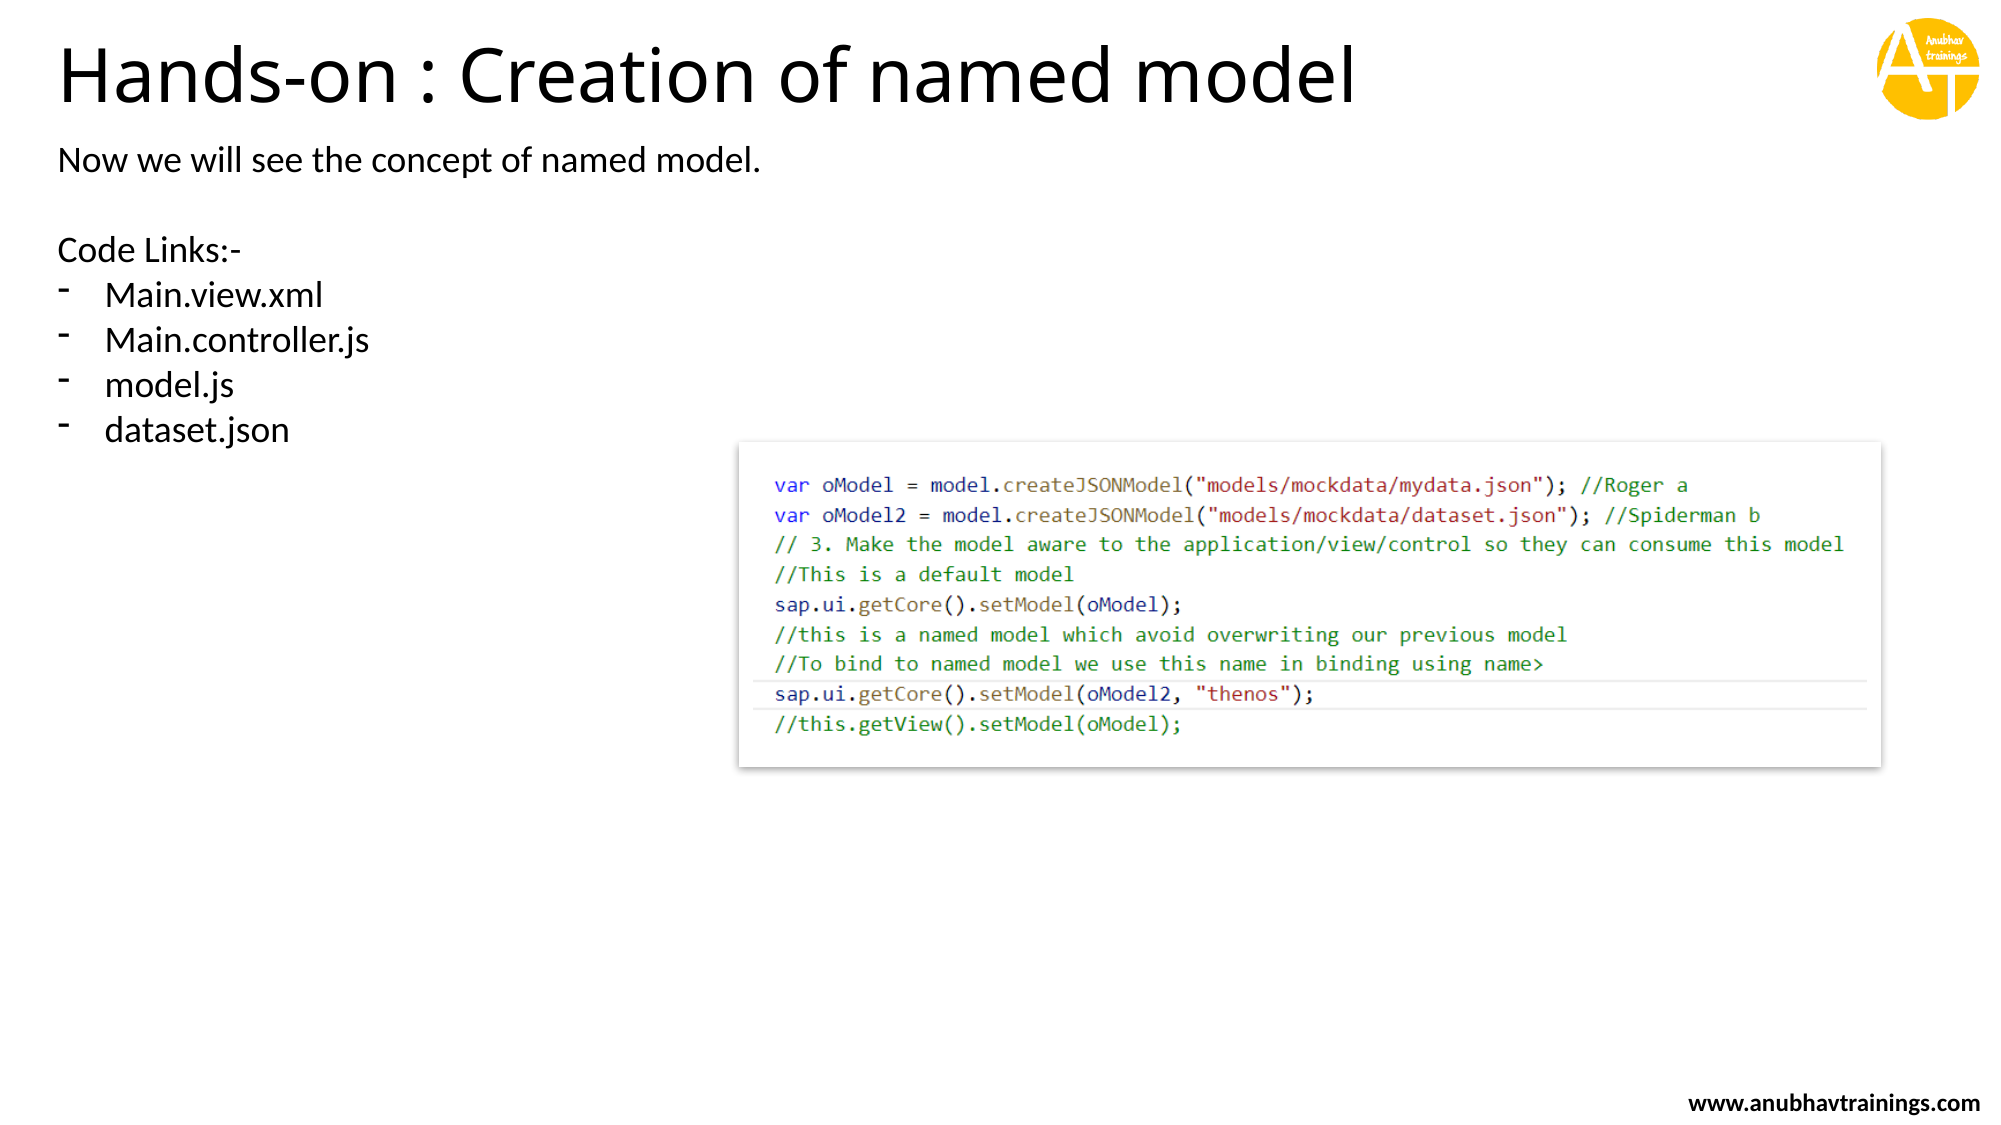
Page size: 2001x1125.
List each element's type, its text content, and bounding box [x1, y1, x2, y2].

text_box Now we will see the concept of named model. Code Links:- Main.view.xml Main.controller.js model.js dataset.json [42, 127, 1874, 458]
picture [753, 456, 1867, 753]
text_box Hands-on : Creation of named model [42, 30, 1866, 127]
picture [1866, 11, 1985, 128]
footer www.anubhavtrainings.com [1669, 1089, 2000, 1114]
